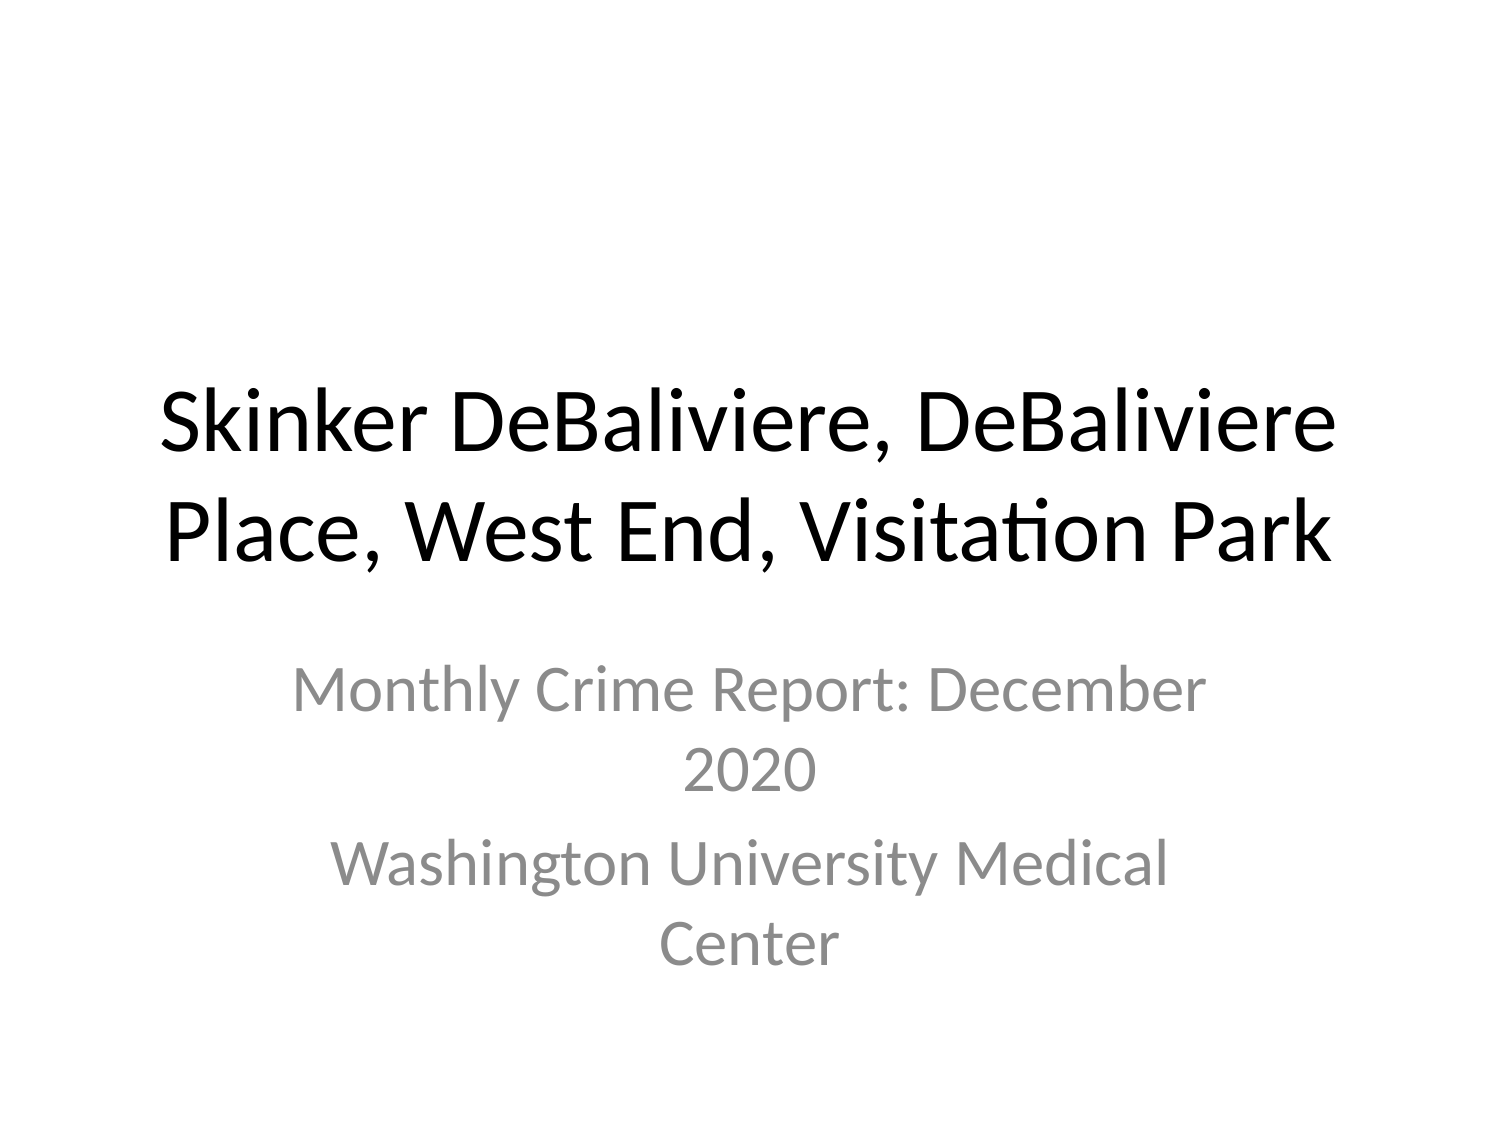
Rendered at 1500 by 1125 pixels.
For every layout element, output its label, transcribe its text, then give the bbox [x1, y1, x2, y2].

subtitle Monthly Crime Report: December 2020 Washington University Medical Center [225, 637, 1275, 925]
title Skinker DeBaliviere, DeBaliviere Place, West End, Visitation Park [112, 349, 1388, 591]
